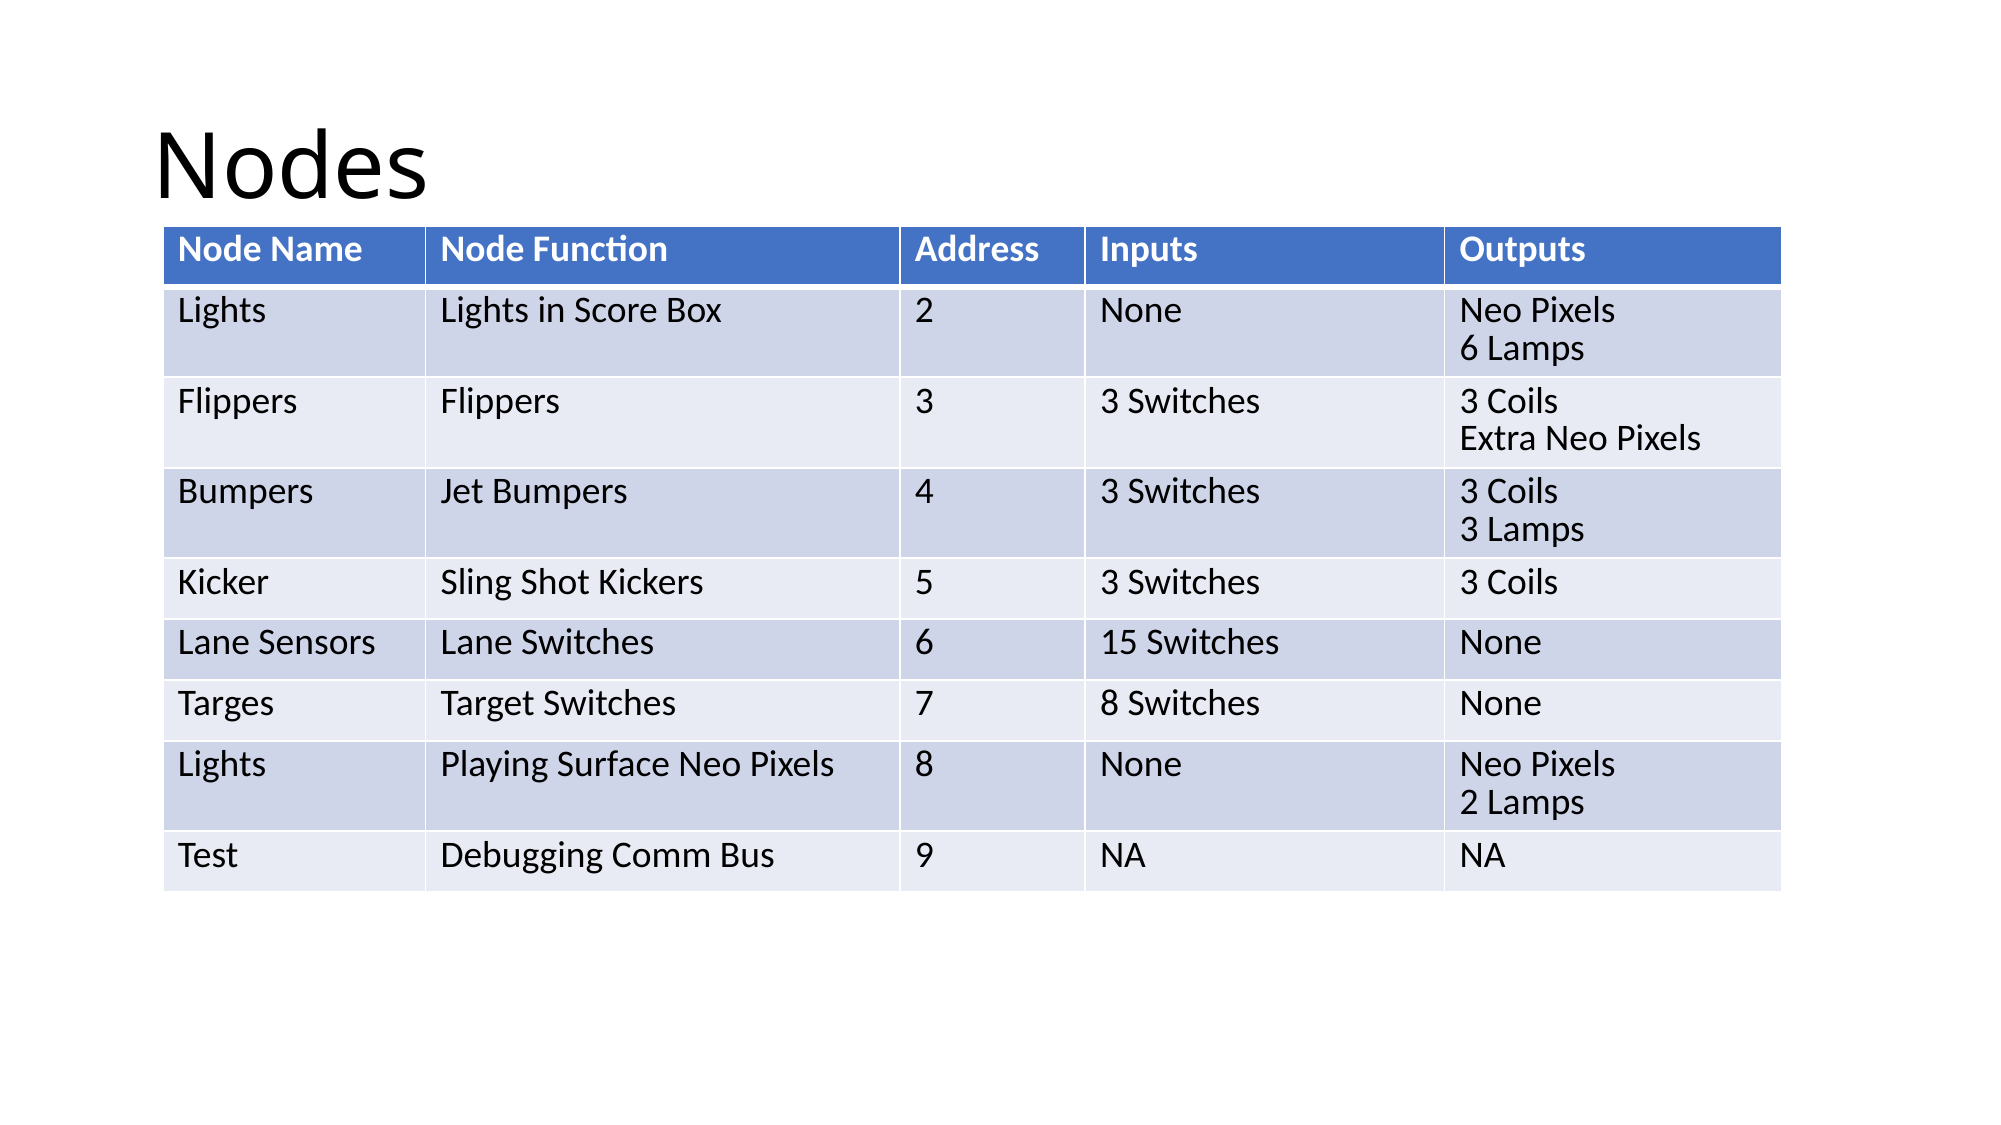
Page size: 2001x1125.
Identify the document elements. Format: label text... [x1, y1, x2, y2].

table_cell 8 [901, 742, 1084, 830]
table_cell 15 Switches [1086, 620, 1444, 679]
table_cell 3 Coils 3 Lamps [1445, 469, 1781, 557]
table_header Inputs [1086, 227, 1444, 284]
table_cell Kicker [164, 559, 425, 618]
table_cell 7 [901, 681, 1084, 740]
table_cell Flippers [164, 378, 425, 467]
table_cell Targes [164, 681, 425, 740]
table_cell Sling Shot Kickers [426, 559, 899, 618]
table_cell Flippers [426, 378, 899, 467]
table_header Outputs [1445, 227, 1781, 284]
table_cell Bumpers [164, 469, 425, 557]
table_cell Debugging Comm Bus [426, 832, 899, 891]
table_cell 8 Switches [1086, 681, 1444, 740]
table_cell 5 [901, 559, 1084, 618]
table_cell 4 [901, 469, 1084, 557]
table_cell 9 [901, 832, 1084, 891]
table_header Node Name [164, 227, 425, 284]
table_cell 3 Coils [1445, 559, 1781, 618]
table_cell 3 Coils Extra Neo Pixels [1445, 378, 1781, 467]
table_cell Target Switches [426, 681, 899, 740]
table_header Address [901, 227, 1084, 284]
table_cell None [1086, 290, 1444, 376]
table_cell Playing Surface Neo Pixels [426, 742, 899, 830]
table_cell None [1086, 742, 1444, 830]
table_cell Lights [164, 742, 425, 830]
table_cell 3 Switches [1086, 378, 1444, 467]
table_cell 3 Switches [1086, 469, 1444, 557]
table_cell Neo Pixels 6 Lamps [1445, 290, 1781, 376]
title Nodes [137, 59, 1863, 278]
table_cell Lane Switches [426, 620, 899, 679]
table_cell Jet Bumpers [426, 469, 899, 557]
table_cell 6 [901, 620, 1084, 679]
table_cell None [1445, 681, 1781, 740]
table_cell None [1445, 620, 1781, 679]
table_cell Test [164, 832, 425, 891]
table_cell Neo Pixels 2 Lamps [1445, 742, 1781, 830]
table_cell Lights [164, 290, 425, 376]
table_cell 2 [901, 290, 1084, 376]
table_cell NA [1445, 832, 1781, 891]
table_cell 3 Switches [1086, 559, 1444, 618]
table_cell NA [1086, 832, 1444, 891]
table_cell Lane Sensors [164, 620, 425, 679]
table_cell 3 [901, 378, 1084, 467]
table_cell Lights in Score Box [426, 290, 899, 376]
table_header Node Function [426, 227, 899, 284]
